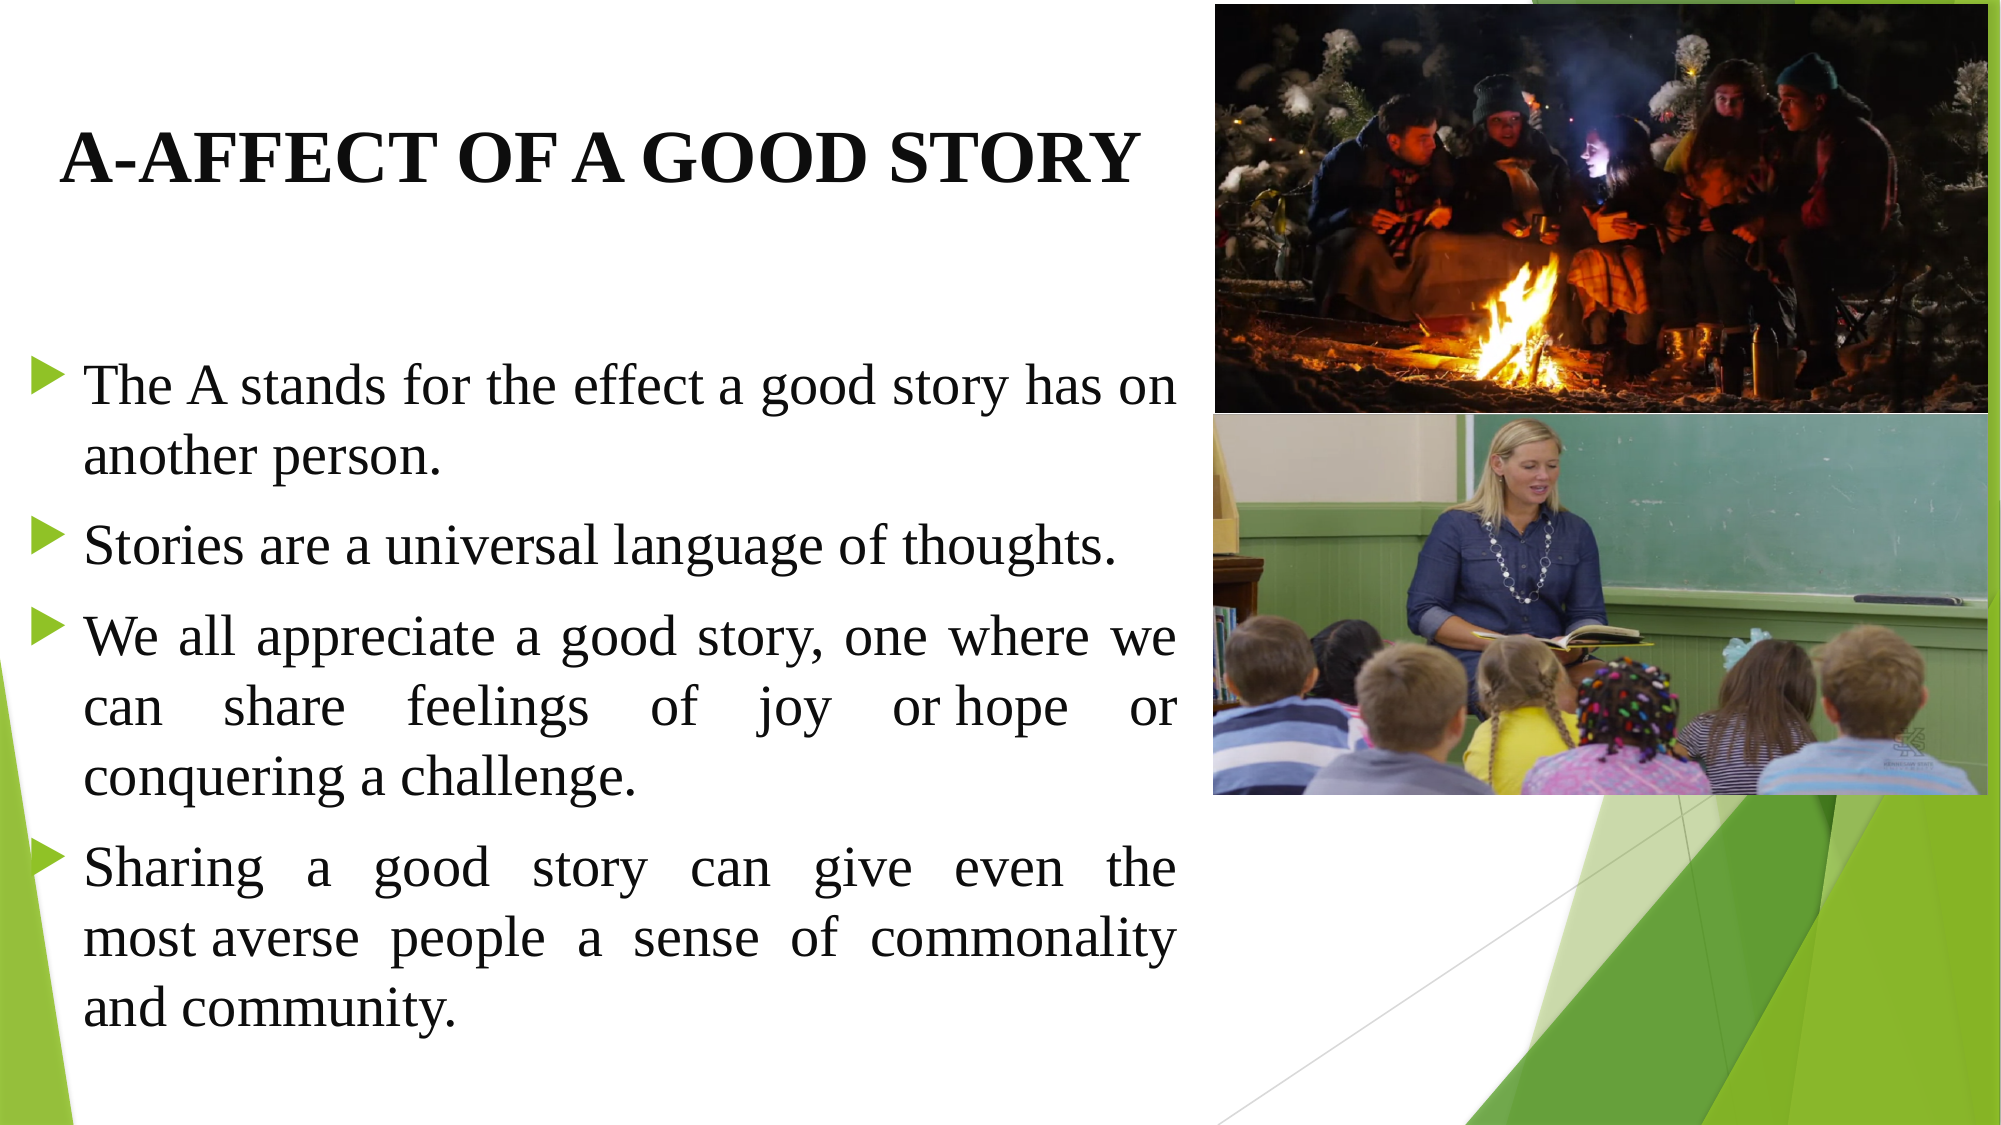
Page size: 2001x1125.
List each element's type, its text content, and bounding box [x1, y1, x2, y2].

picture [1213, 4, 1989, 795]
list The A stands for the effect a good story has on another person. Stories are a universal language of thoughts. We all appreciate a good story, one where we can share feelings of joy or hope or conquering a challenge. Sharing a good story can give even the most averse people a sense of commonality and community. [12, 338, 1194, 1040]
title A-AFFECT OF A GOOD STORY [44, 99, 1209, 317]
